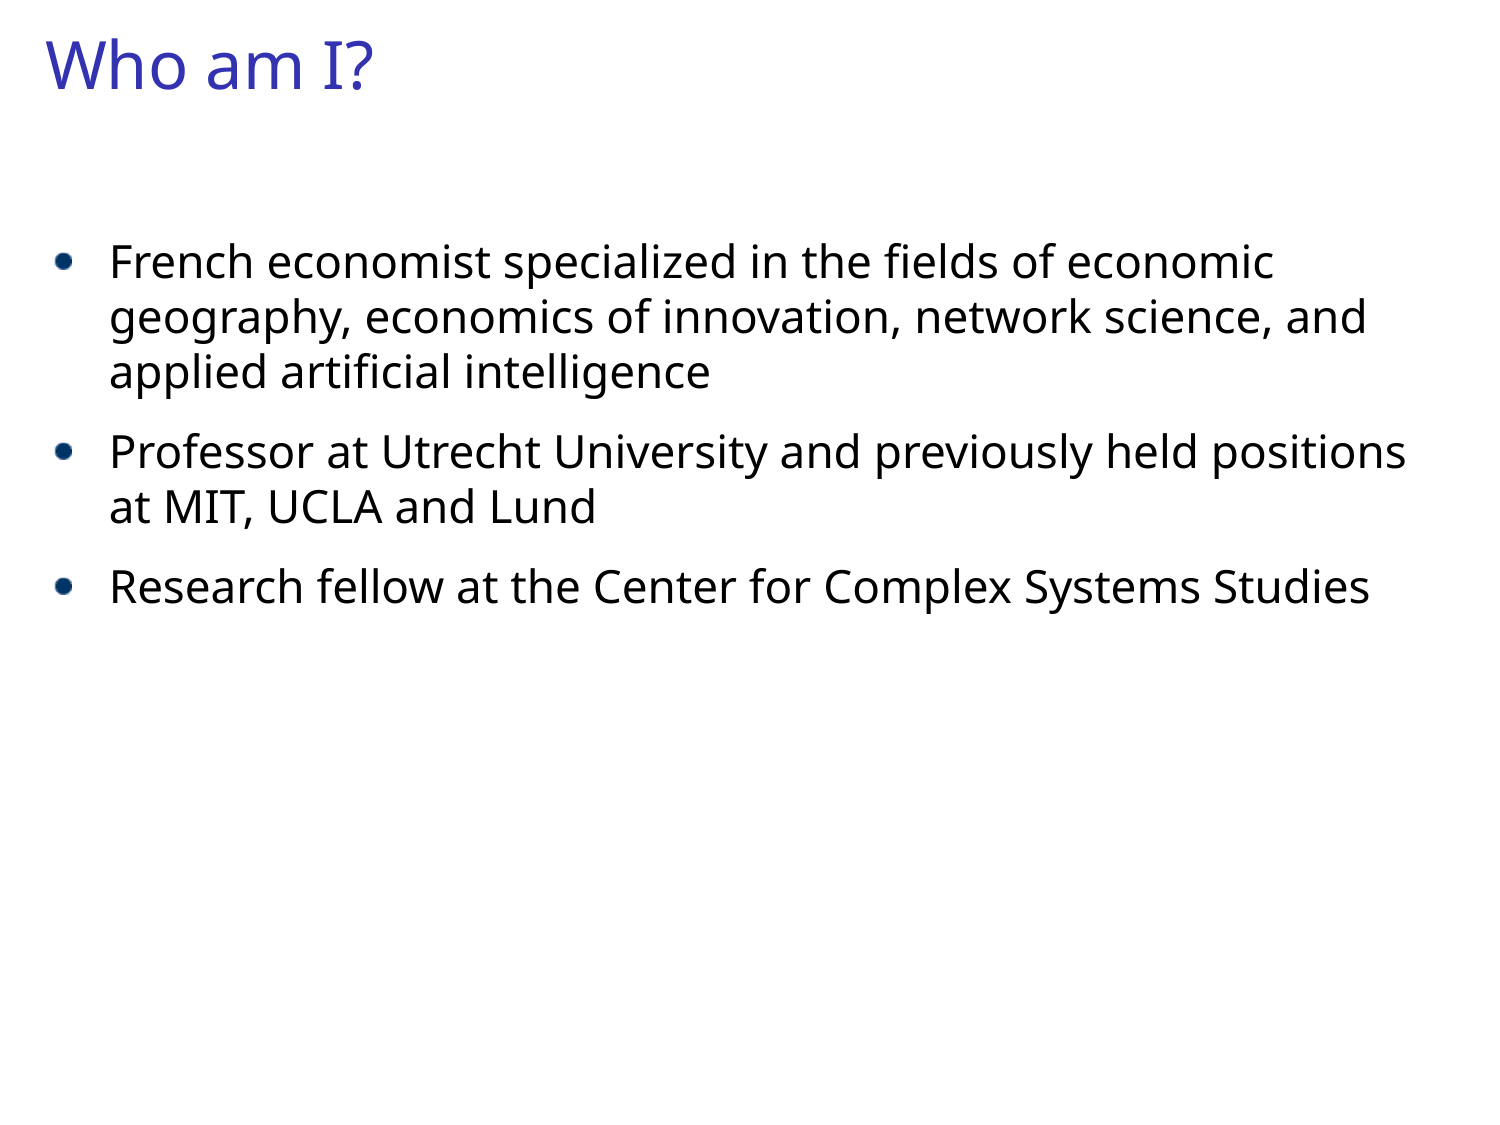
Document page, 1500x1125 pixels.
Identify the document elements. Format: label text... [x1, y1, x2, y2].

list French economist specialized in the fields of economic geography, economics of innovation, network science, and applied artificial intelligence Professor at Utrecht University and previously held positions at MIT, UCLA and Lund Research fellow at the Center for Complex Systems Studies [37, 224, 1463, 963]
picture [52, 250, 72, 270]
picture [52, 575, 72, 595]
picture [52, 440, 72, 460]
title Who am I? [0, 0, 1463, 126]
